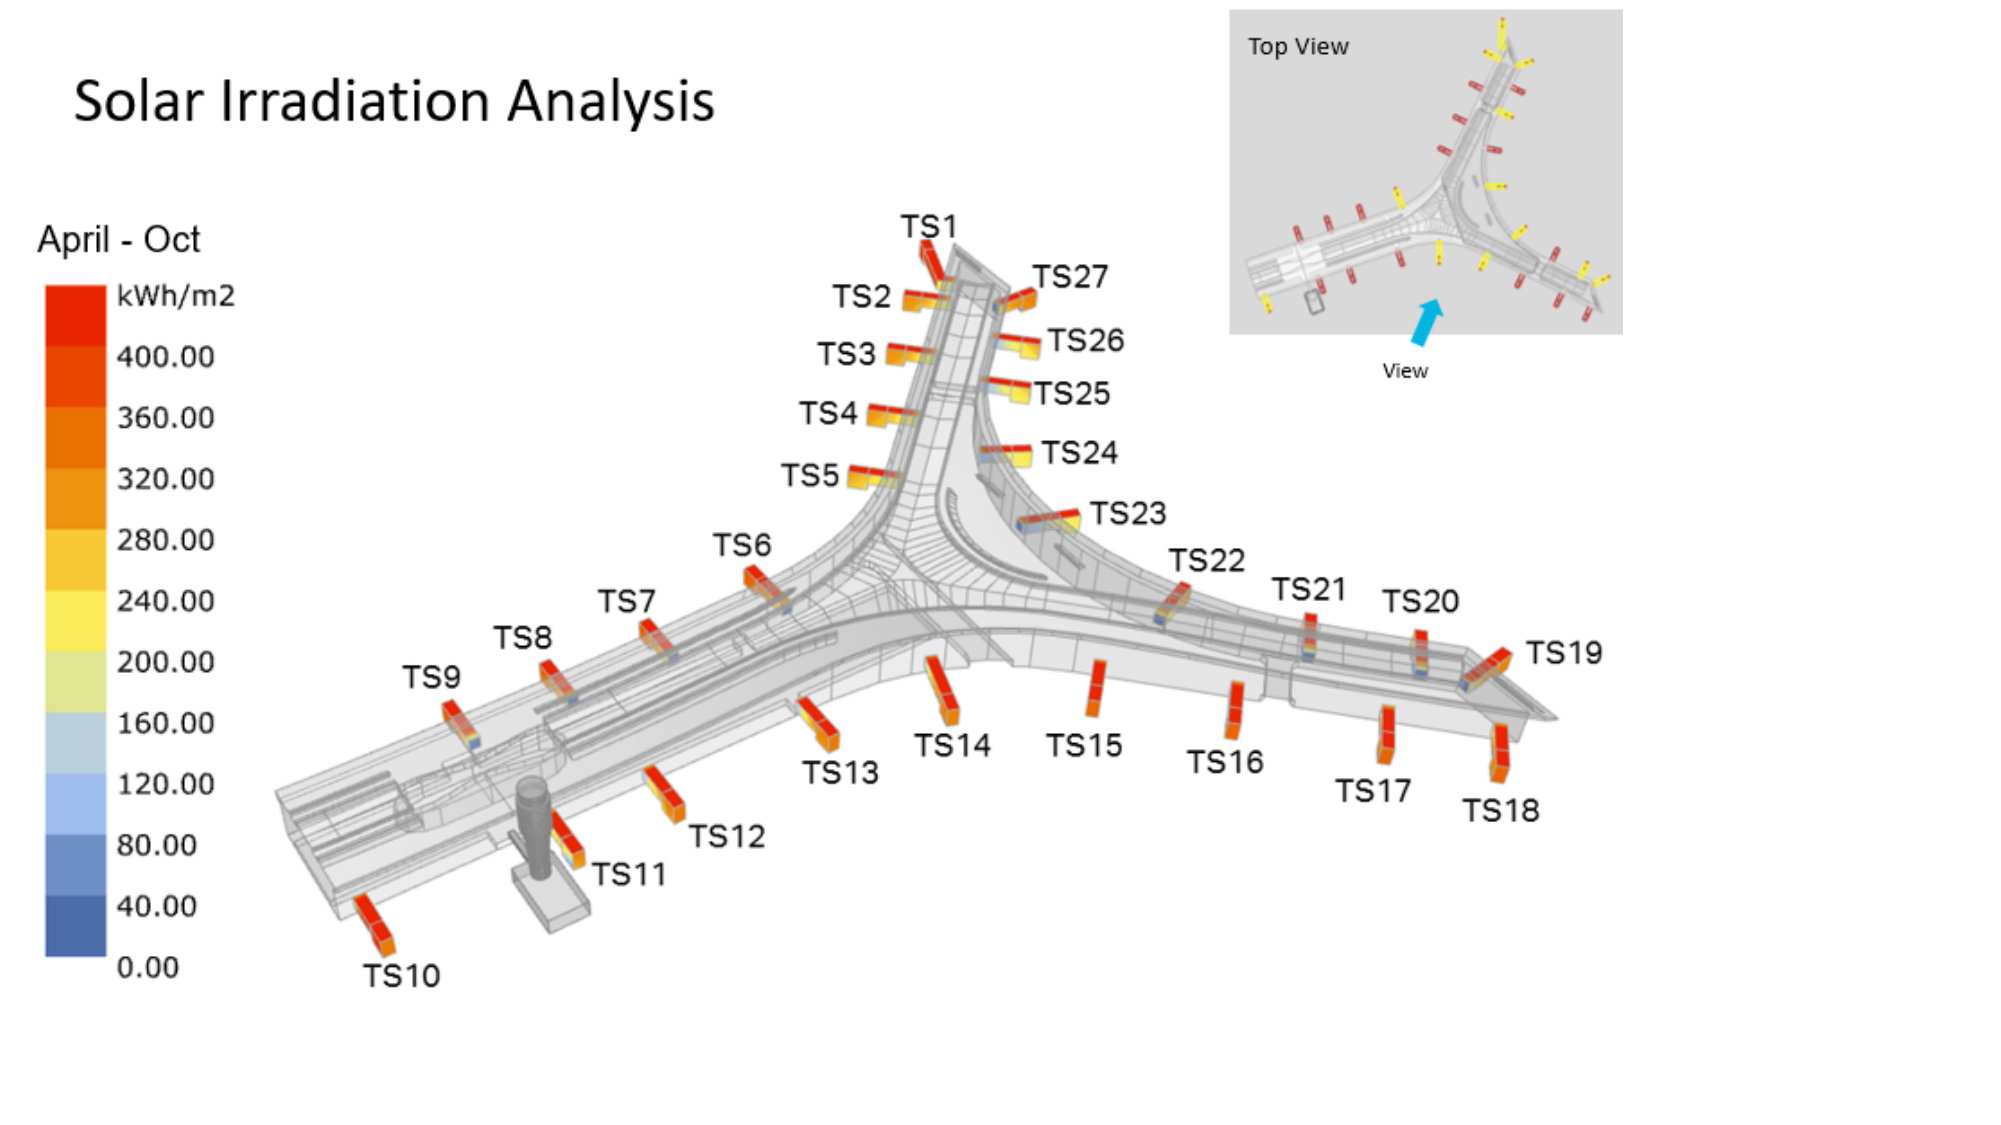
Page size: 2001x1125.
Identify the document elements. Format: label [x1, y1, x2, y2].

picture [0, 0, 1623, 1106]
